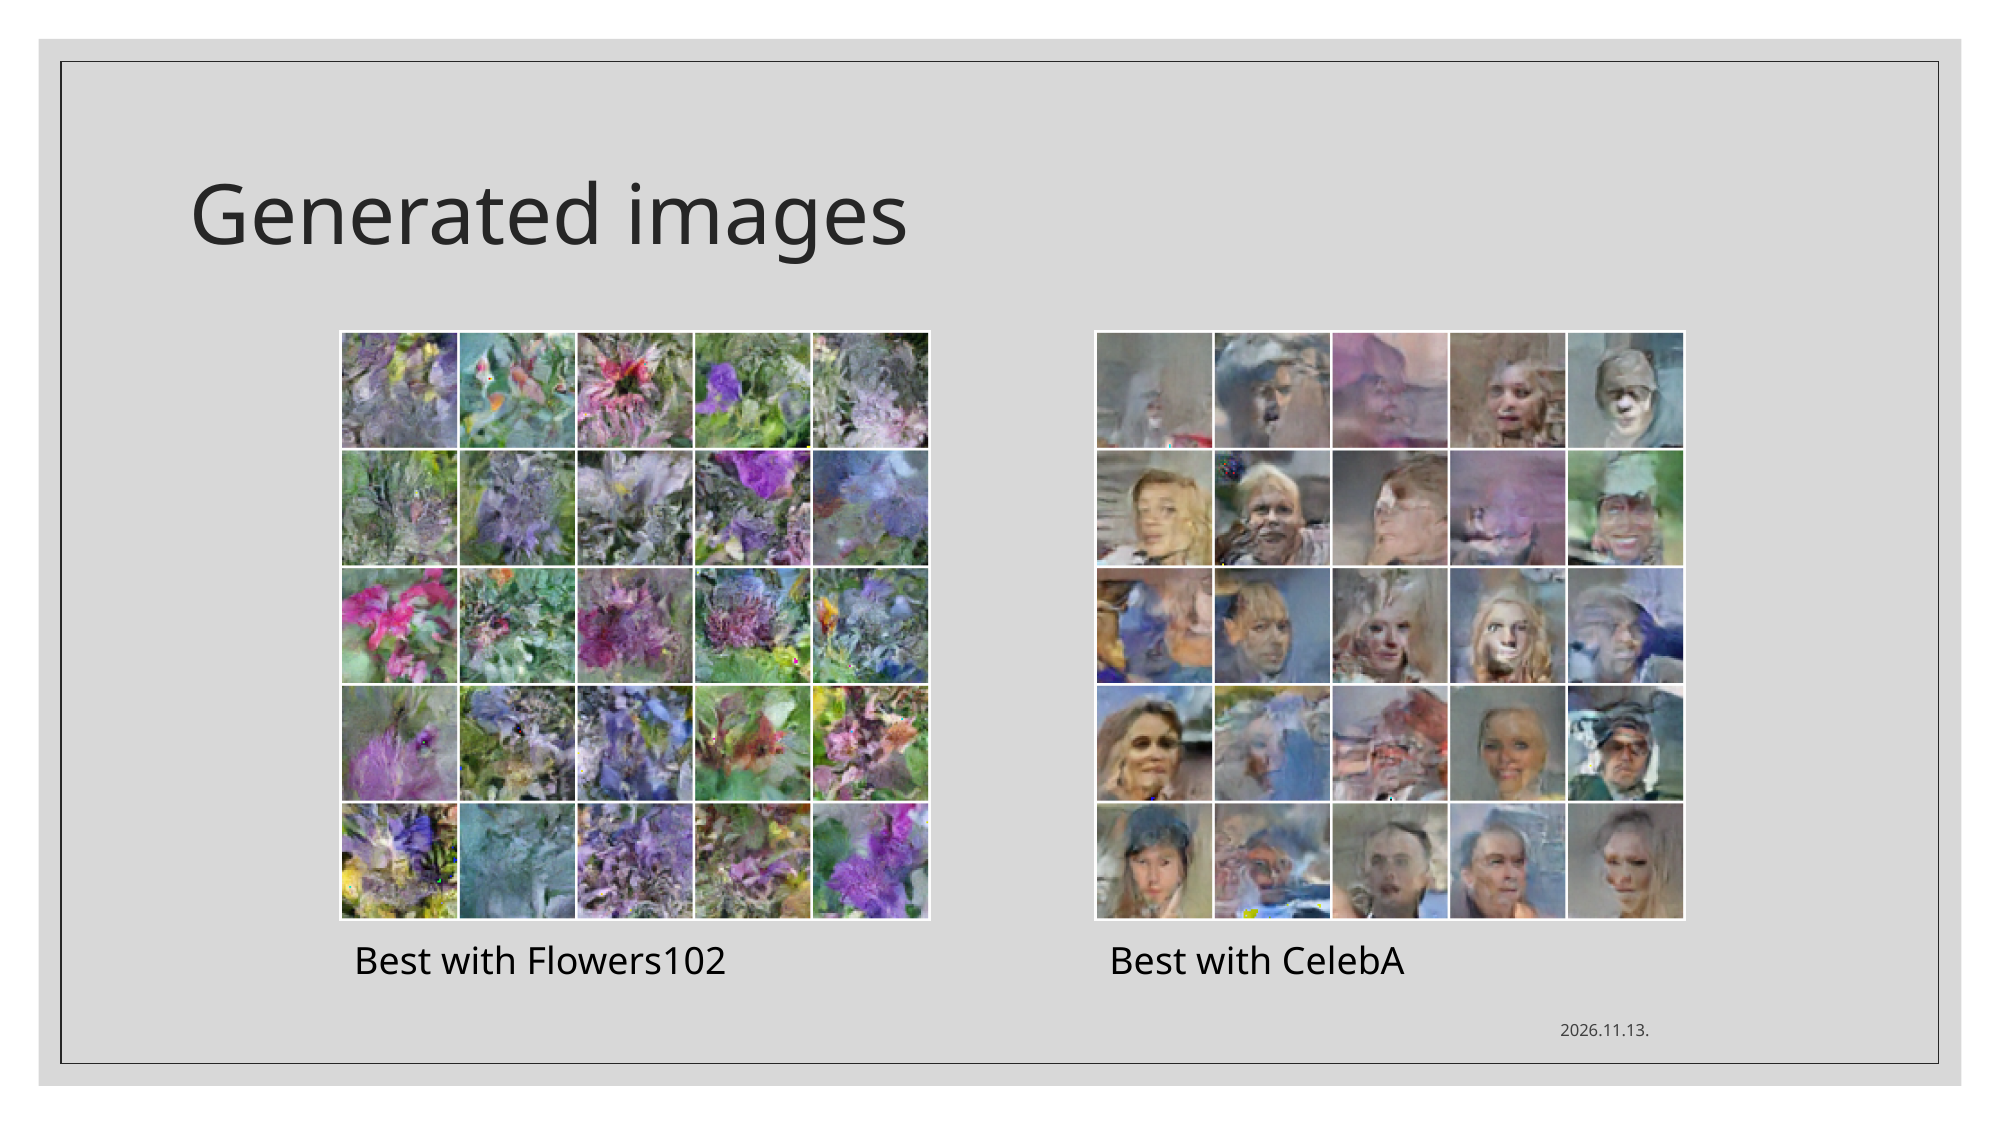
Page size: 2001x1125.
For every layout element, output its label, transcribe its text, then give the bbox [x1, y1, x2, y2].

slide_number 2024. 12. 08. [1190, 990, 1665, 1050]
picture [1094, 330, 1686, 921]
title Generated images [174, 105, 1825, 331]
text_box Best with Flowers102 [339, 929, 882, 990]
text_box Best with CelebA [1094, 929, 1637, 990]
picture [339, 330, 931, 921]
